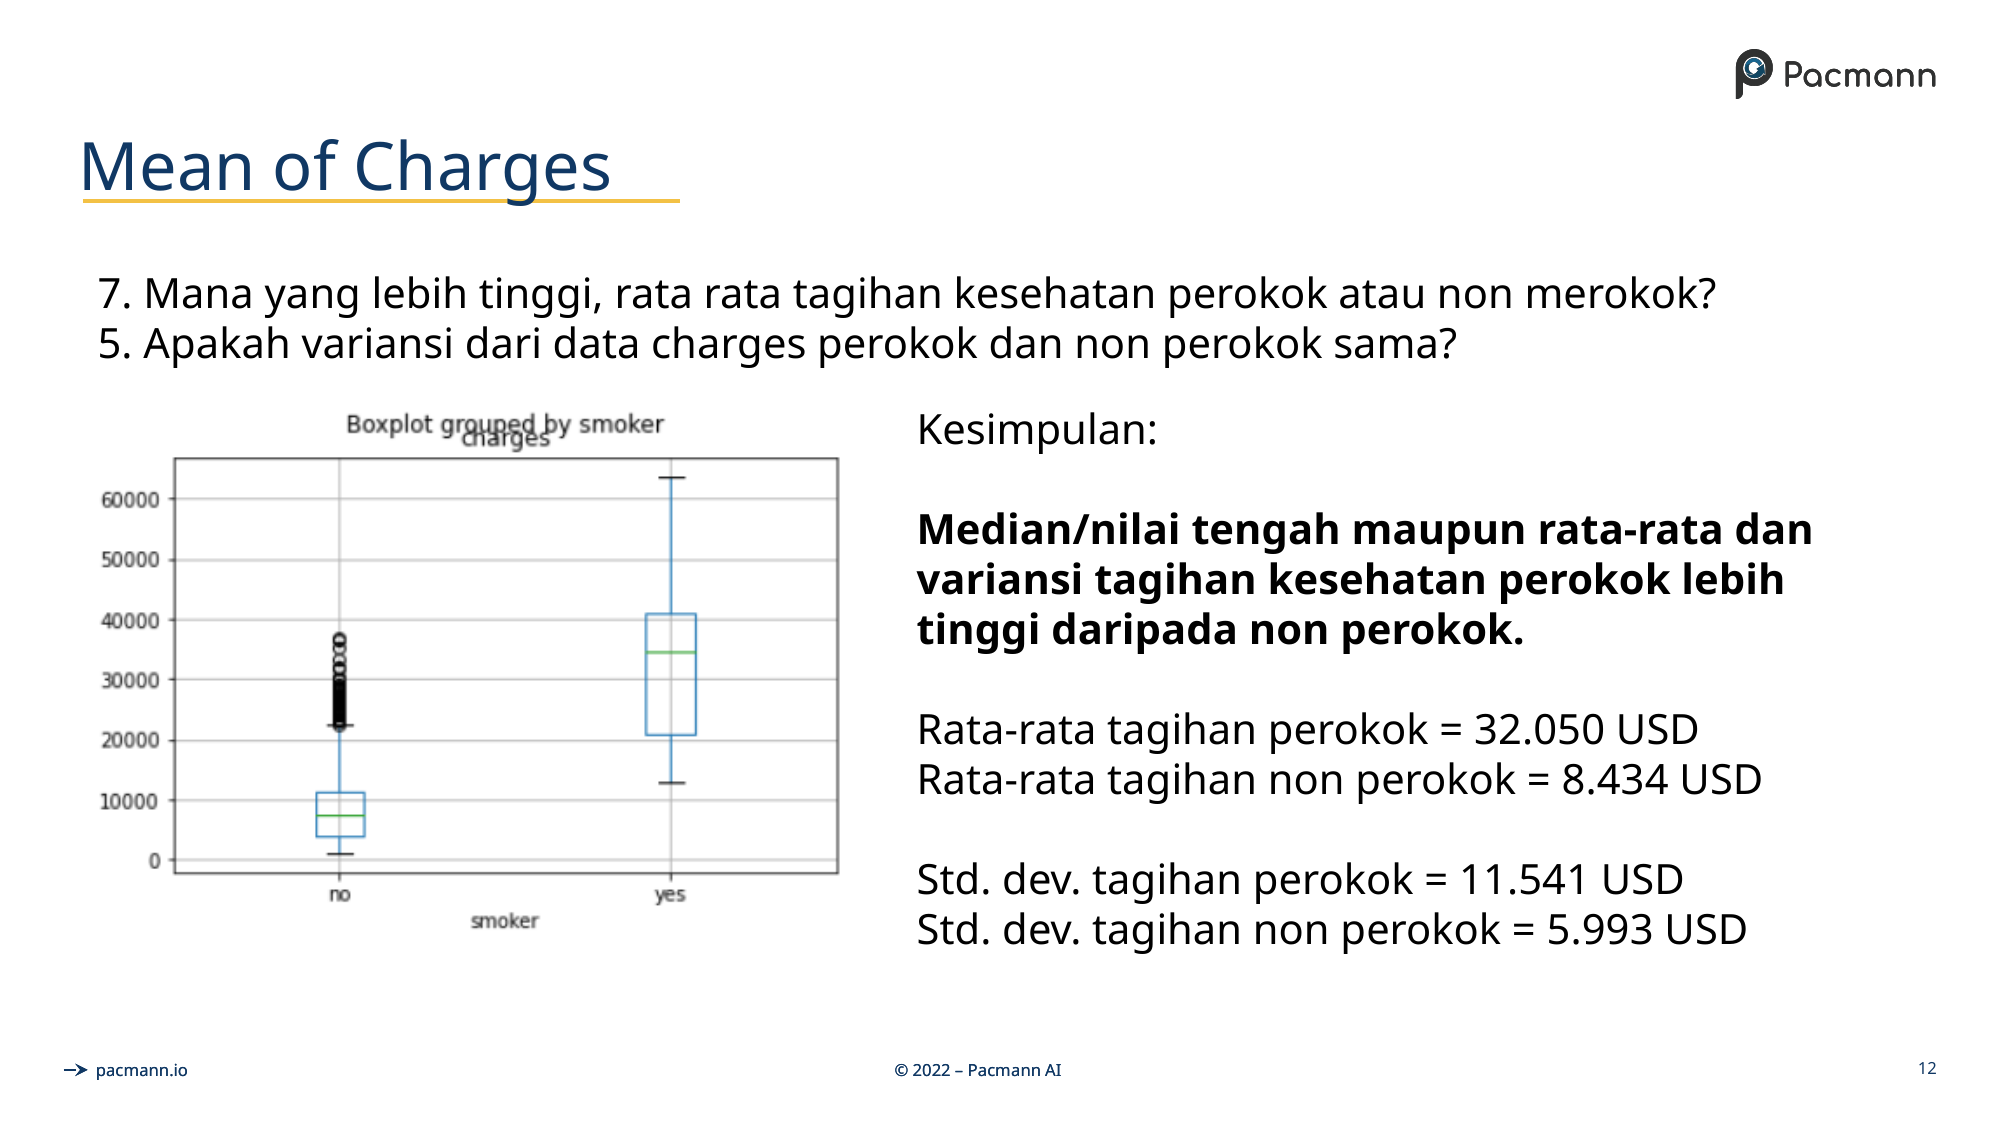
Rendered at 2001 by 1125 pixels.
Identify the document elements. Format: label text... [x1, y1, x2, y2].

picture [86, 395, 920, 937]
text_box Kesimpulan: Median/nilai tengah maupun rata-rata dan variansi tagihan kesehatan perokok lebih tinggi daripada non perokok. Rata-rata tagihan perokok = 32.050 USD Rata-rata tagihan non perokok = 8.434 USD Std. dev. tagihan perokok = 11.541 USD Std. dev. tagihan non perokok = 5.993 USD [885, 395, 1893, 961]
picture [1707, 36, 1966, 112]
text_box 7. Mana yang lebih tinggi, rata rata tagihan kesehatan perokok atau non merokok? 5. Apakah variansi dari data charges perokok dan non perokok sama? [65, 259, 1934, 475]
title Mean of Charges [63, 59, 1935, 278]
